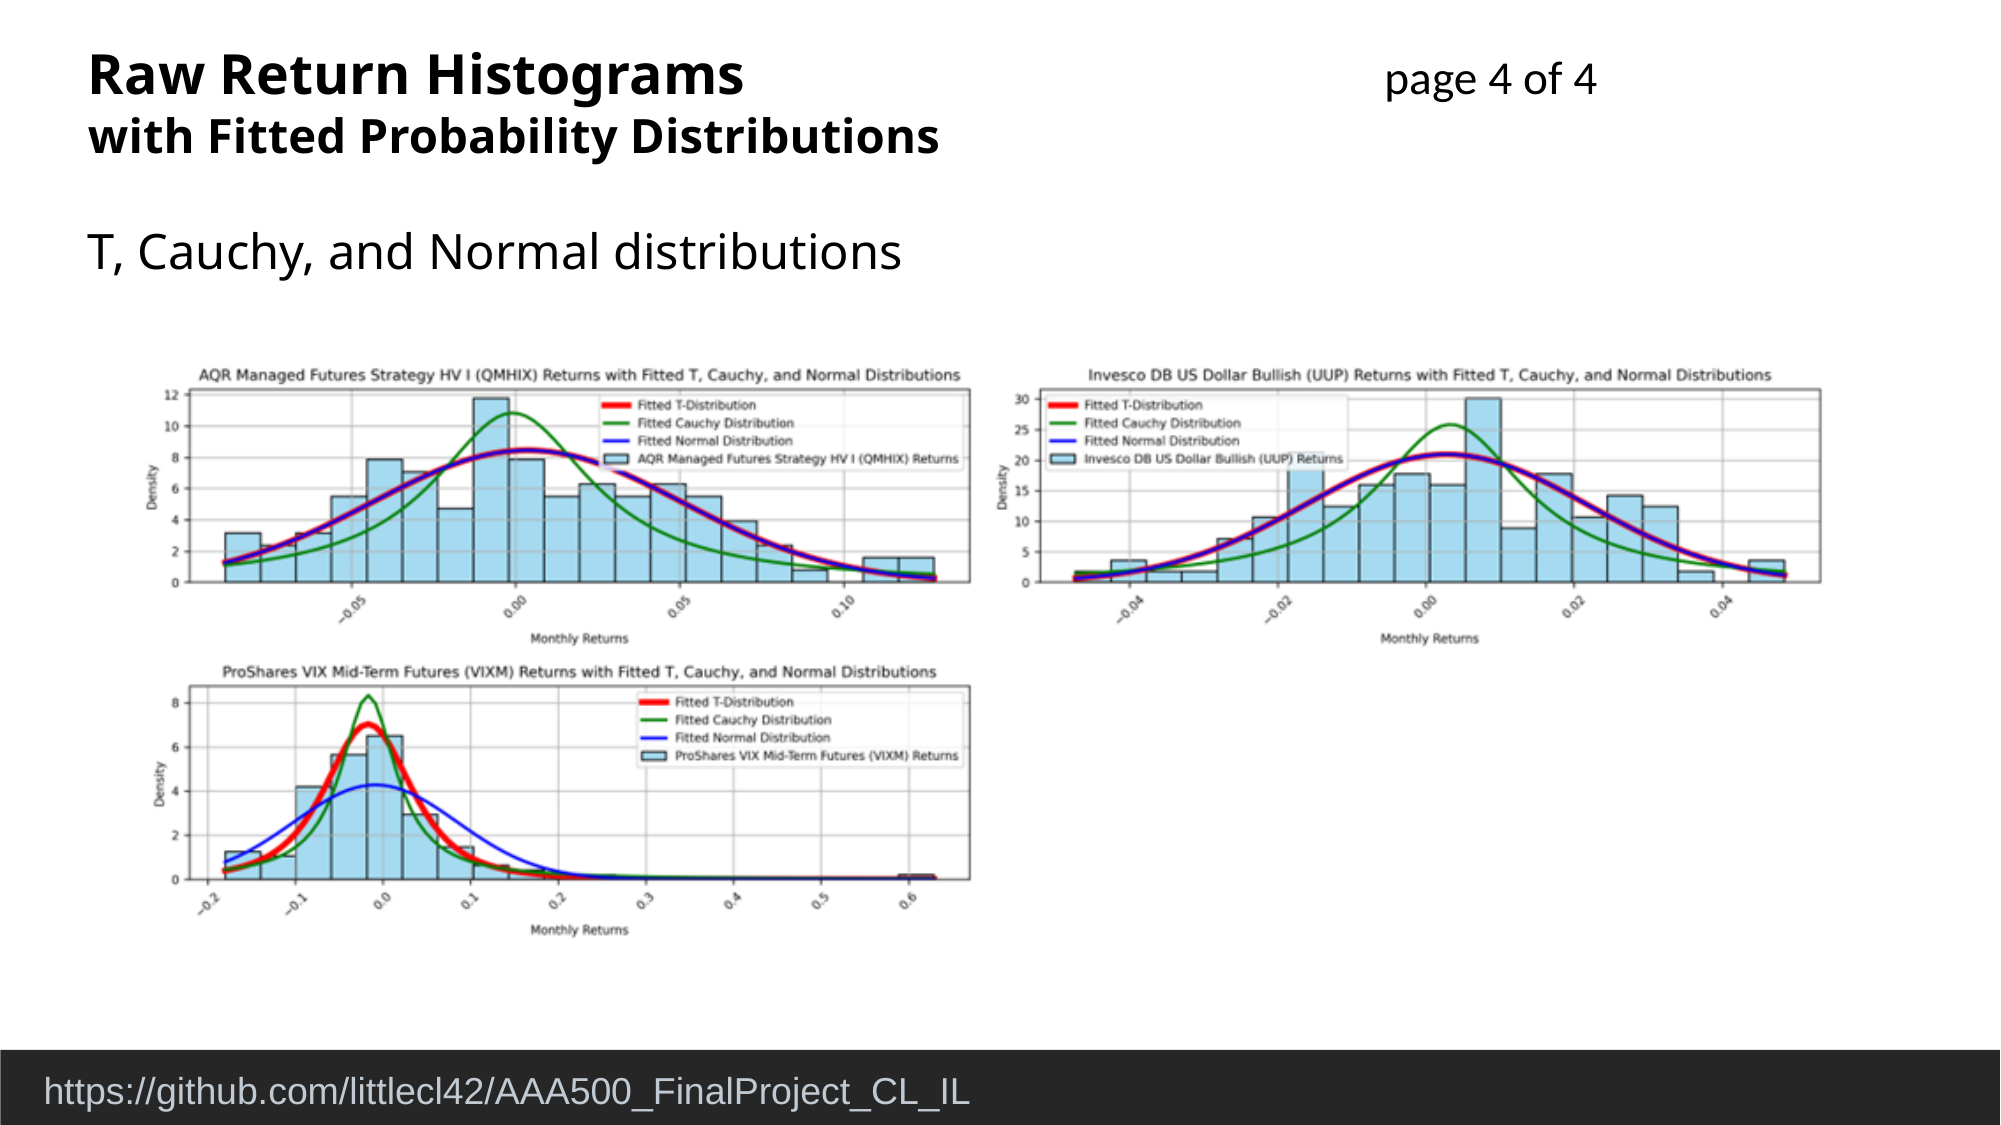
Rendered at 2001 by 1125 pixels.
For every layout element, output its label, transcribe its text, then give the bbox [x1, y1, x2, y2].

picture [124, 353, 1876, 992]
text_box Raw Return Histograms page 4 of 4 with Fitted Probability Distributions T, Cauchy, and Normal distributions [72, 31, 1927, 288]
text_box https://github.com/littlecl42/AAA500_FinalProject_CL_IL [28, 1059, 2000, 1120]
